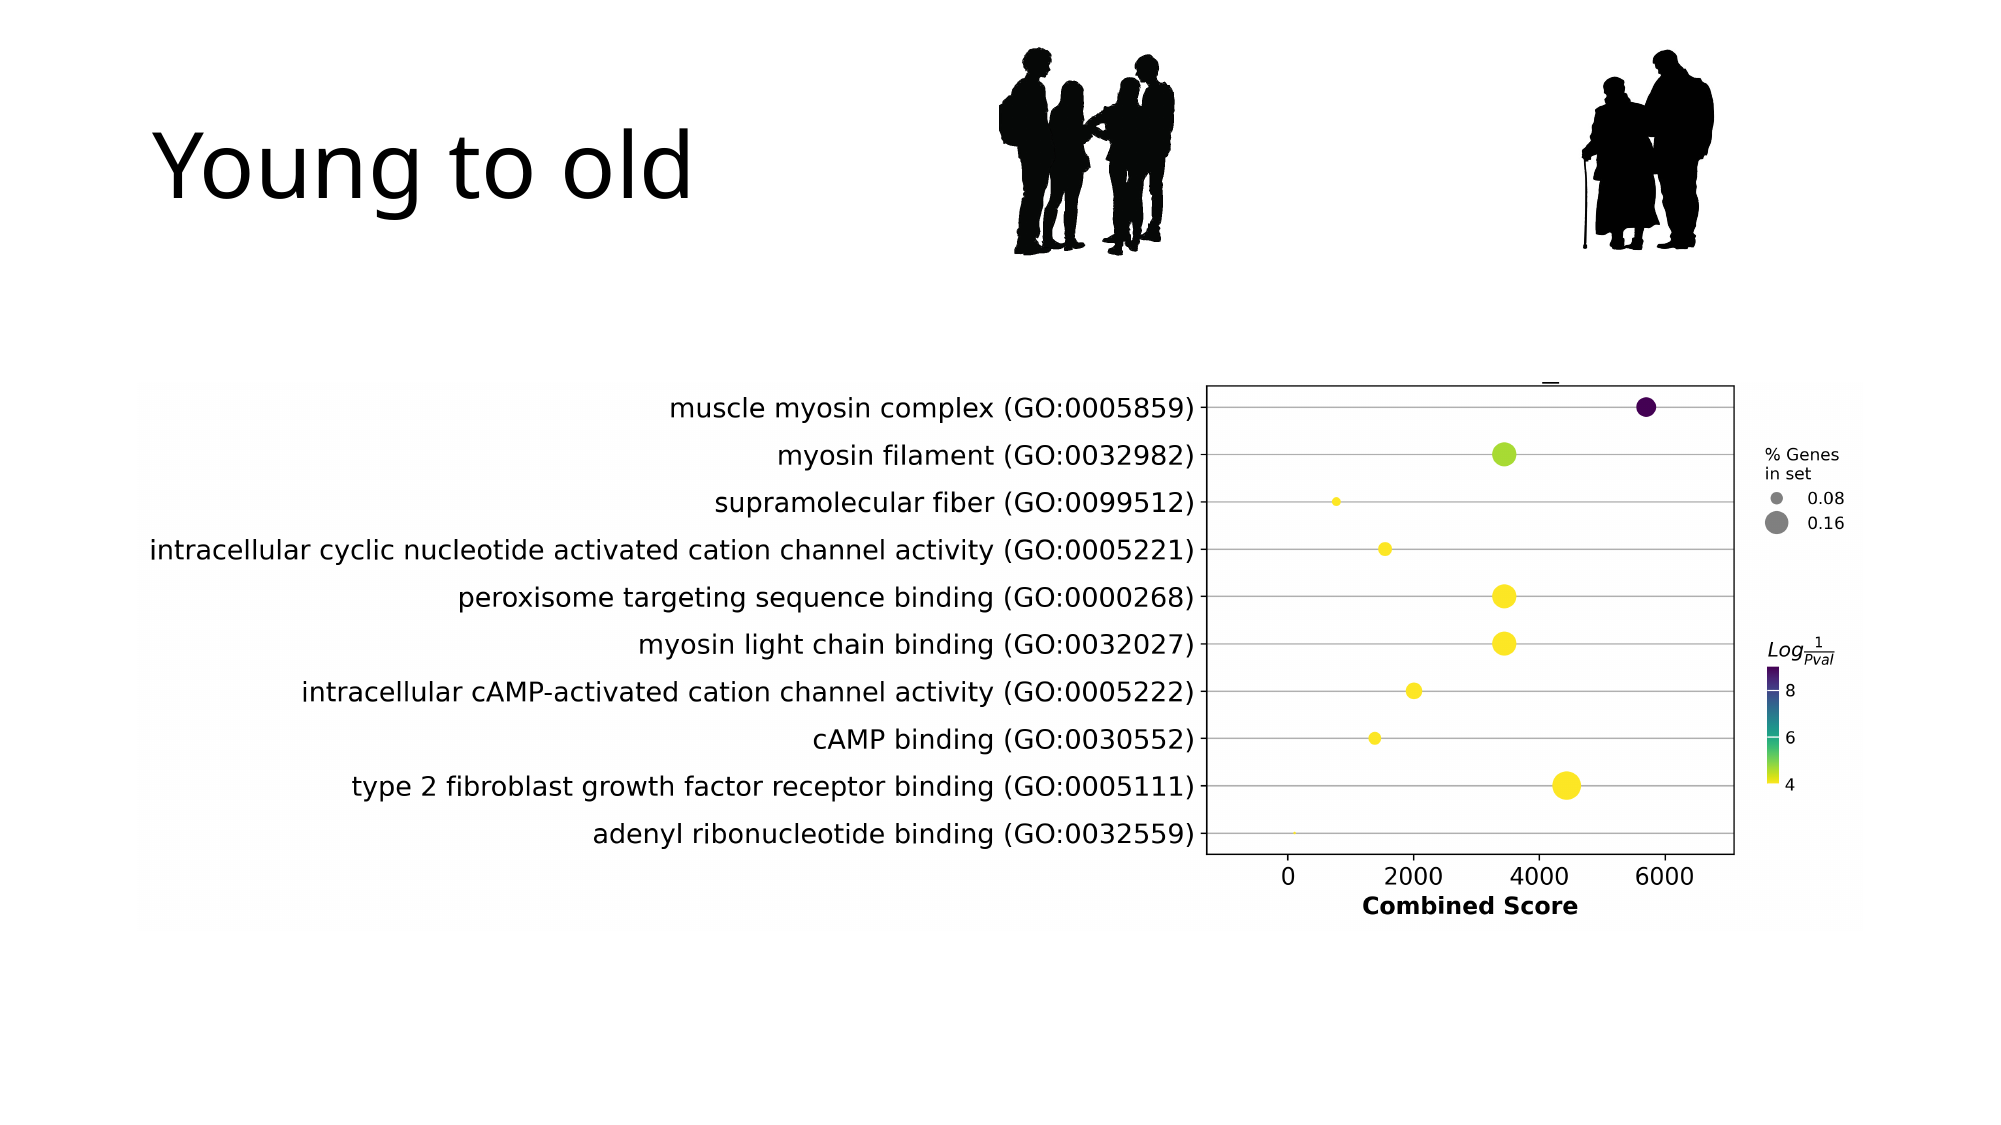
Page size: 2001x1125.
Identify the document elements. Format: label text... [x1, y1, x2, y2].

picture [999, 47, 1191, 257]
picture [1545, 40, 1750, 257]
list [137, 382, 1863, 931]
title Young to old [137, 59, 1863, 278]
